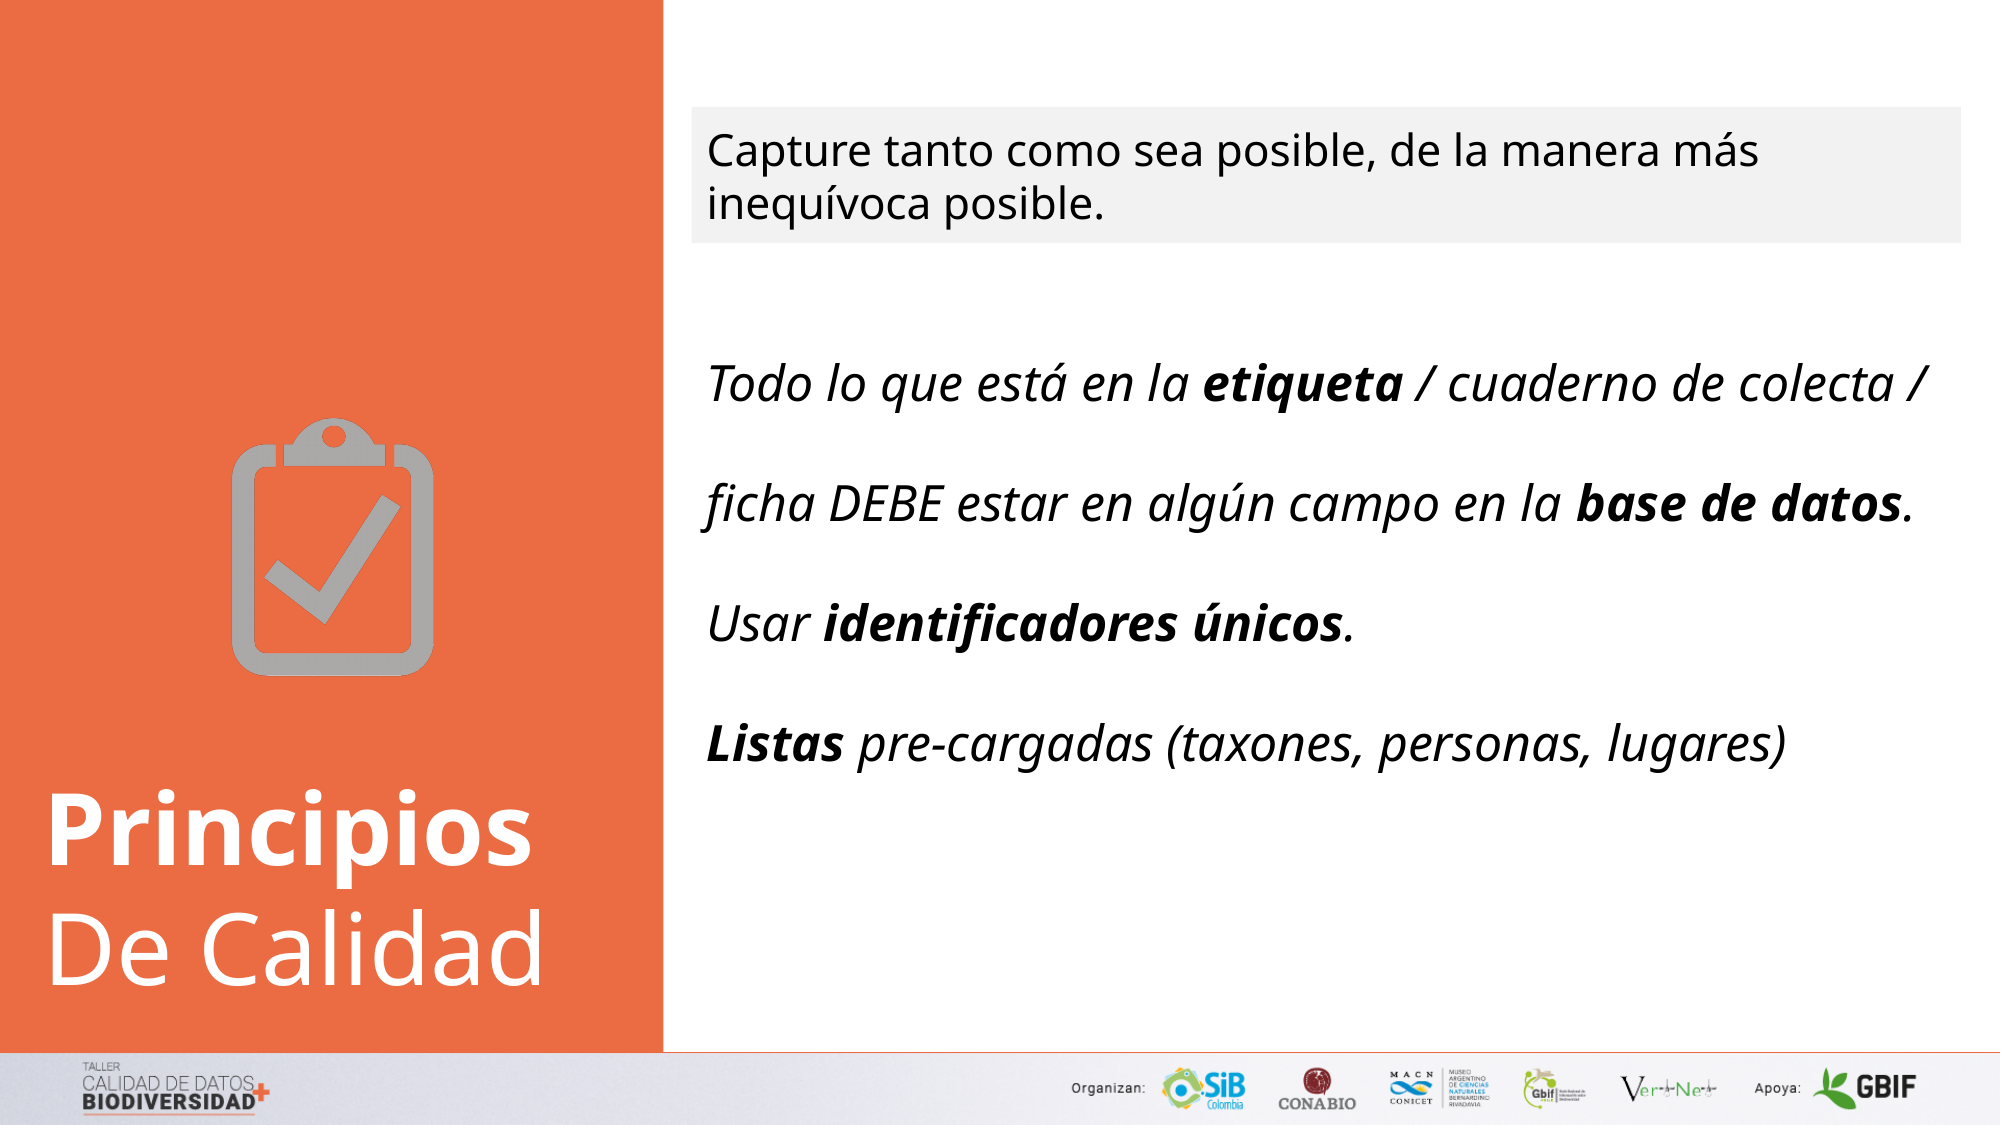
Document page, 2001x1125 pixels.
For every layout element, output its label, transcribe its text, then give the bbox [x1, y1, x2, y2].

text_box [0, 0, 664, 1050]
picture [166, 382, 497, 712]
text_box Capture tanto como sea posible, de la manera más inequívoca posible. [691, 106, 1961, 244]
text_box Todo lo que está en la etiqueta / cuaderno de colecta / ficha DEBE estar en algún campo en la base de datos. Usar identificadores únicos. Listas pre-cargadas (taxones, personas, lugares) [691, 283, 1961, 779]
text_box Principios De Calidad [28, 757, 692, 1013]
picture [0, 1051, 2000, 1125]
